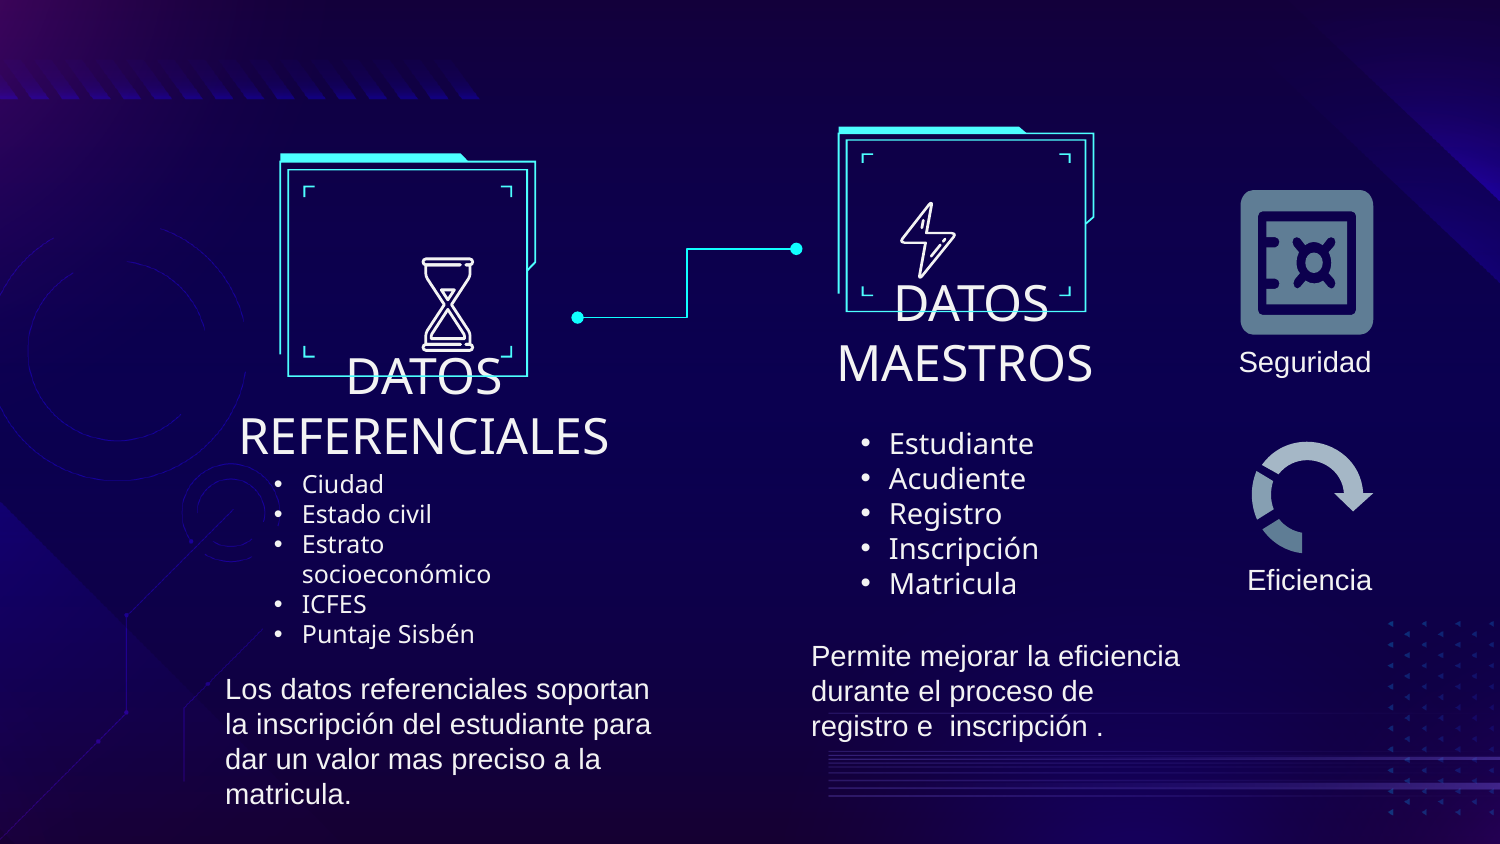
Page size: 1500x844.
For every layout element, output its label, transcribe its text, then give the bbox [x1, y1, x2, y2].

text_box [279, 153, 537, 377]
subtitle Ciudad Estado civil Estrato socioeconómico ICFES Puntaje Sisbén [258, 480, 557, 637]
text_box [421, 257, 475, 353]
text_box Los datos referenciales soportan la inscripción del estudiante para dar un valor mas preciso a la matricula. [210, 663, 686, 818]
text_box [1249, 441, 1374, 554]
subtitle Estudiante Acudiente Registro Inscripción Matricula [845, 410, 1144, 593]
text_box Eficiencia [1232, 553, 1396, 604]
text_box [837, 126, 1095, 313]
title DATOS REFERENCIALES [209, 416, 640, 480]
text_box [577, 248, 797, 318]
text_box Seguridad [1223, 336, 1443, 386]
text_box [1240, 189, 1374, 335]
text_box Permite mejorar la eficiencia durante el proceso de registro e inscripción . [796, 629, 1214, 750]
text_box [899, 201, 957, 279]
picture [0, 0, 1500, 844]
title DATOS MAESTROS [756, 342, 1187, 407]
